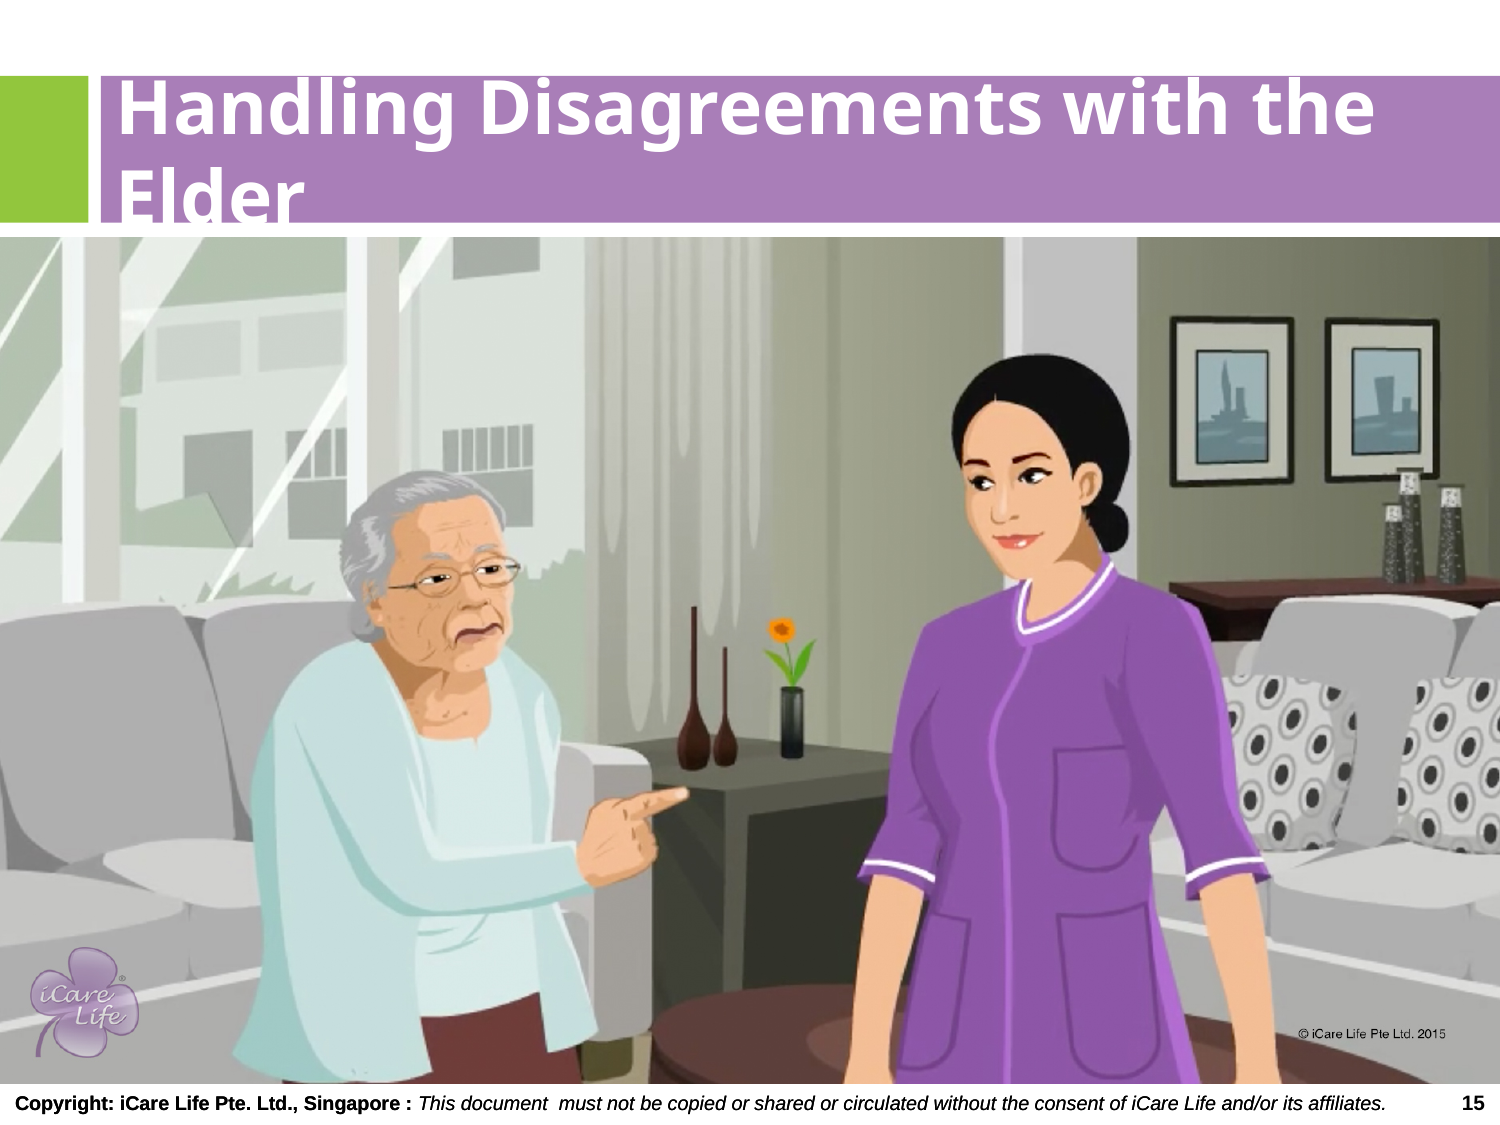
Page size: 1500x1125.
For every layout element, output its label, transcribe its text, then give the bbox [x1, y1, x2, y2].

text_box [0, 75, 89, 223]
text_box Handling Disagreements with the Elder [100, 75, 1500, 223]
picture [0, 237, 1500, 1084]
text_box Copyright: iCare Life Pte. Ltd., Singapore : This document must not be copied or shared or circulated without the consent of iCare Life and/or its affiliates. [0, 1092, 1500, 1122]
